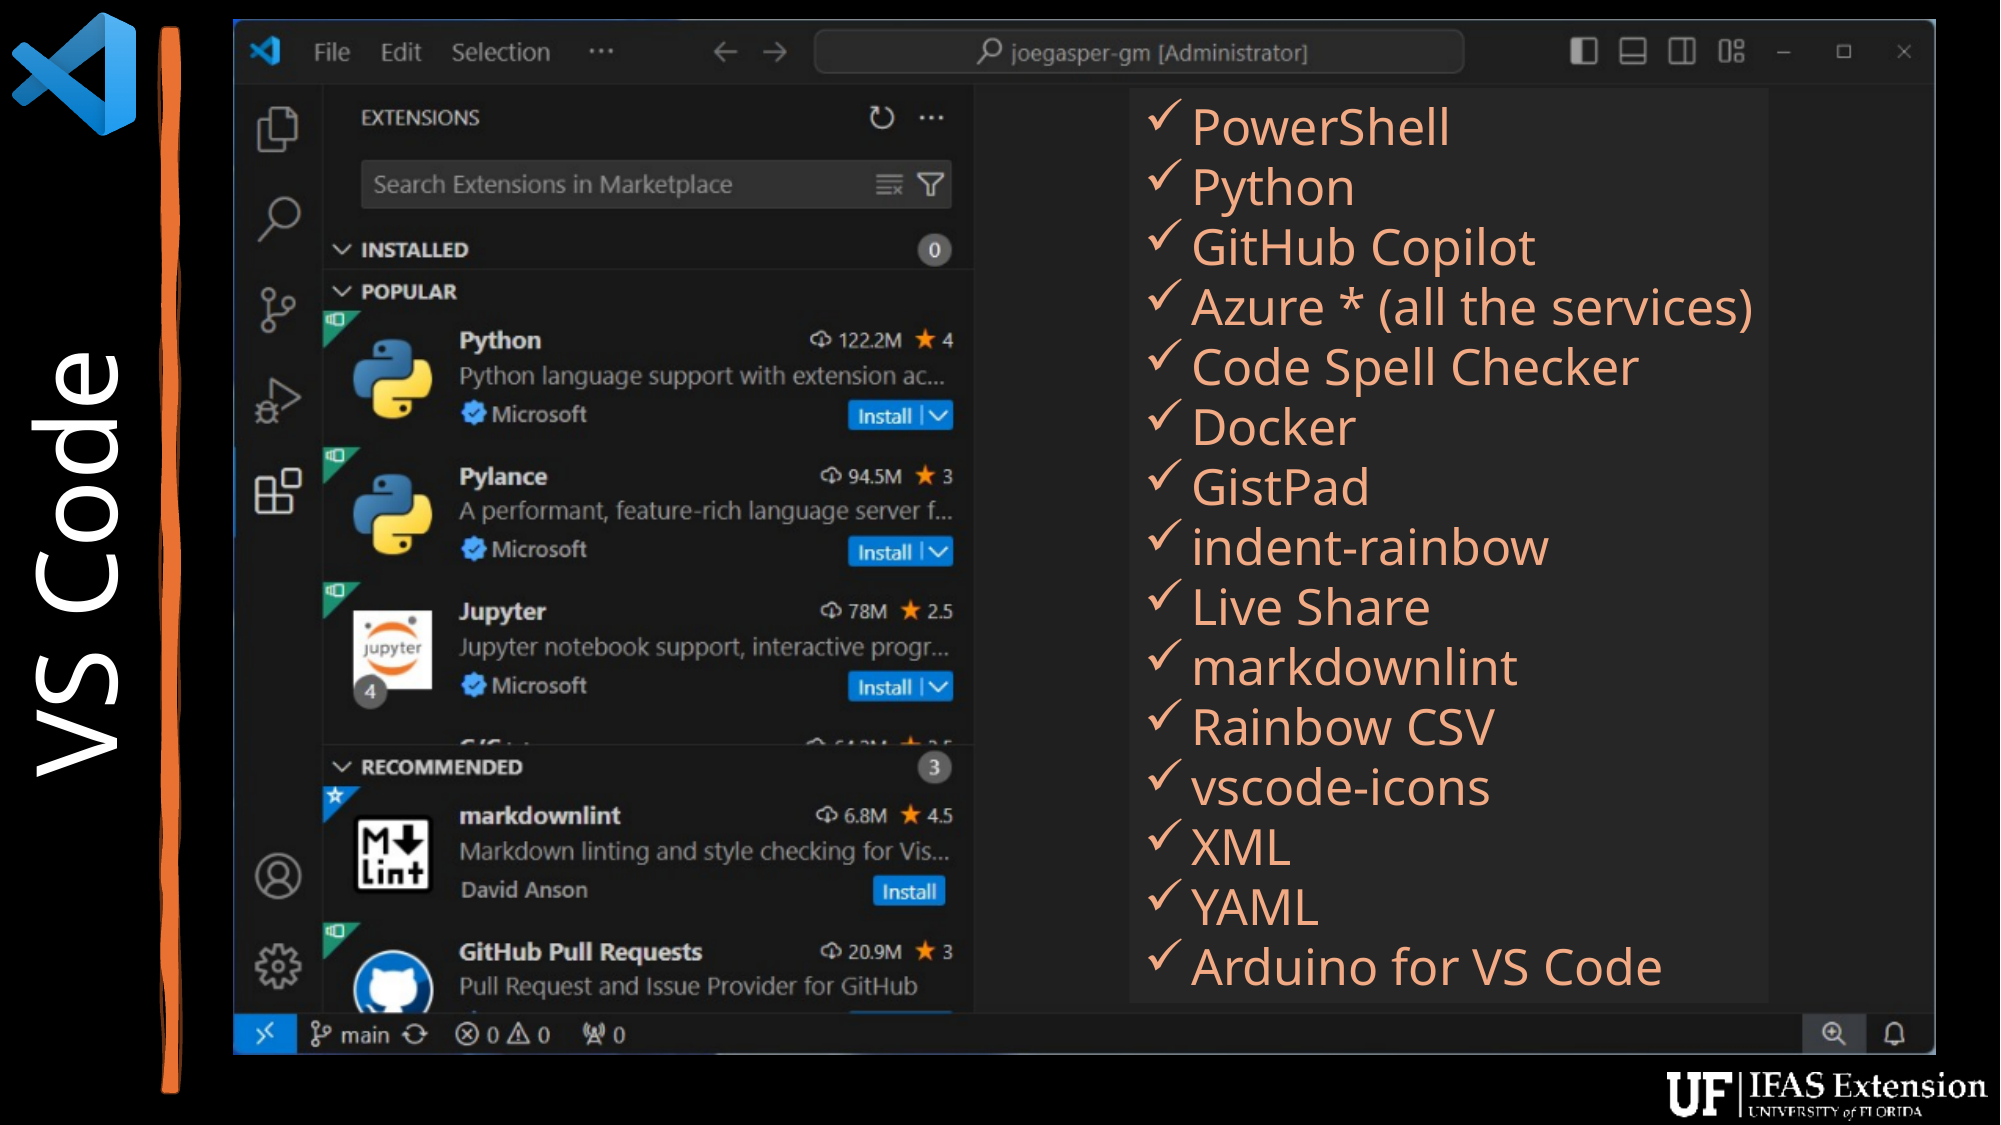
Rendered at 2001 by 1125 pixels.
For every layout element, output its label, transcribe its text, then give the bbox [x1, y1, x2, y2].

picture [11, 12, 137, 137]
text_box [1654, 1065, 2000, 1125]
text_box [157, 26, 183, 1095]
picture [233, 18, 1937, 1056]
text_box [0, 0, 2000, 1125]
title VS Code [12, 318, 148, 807]
